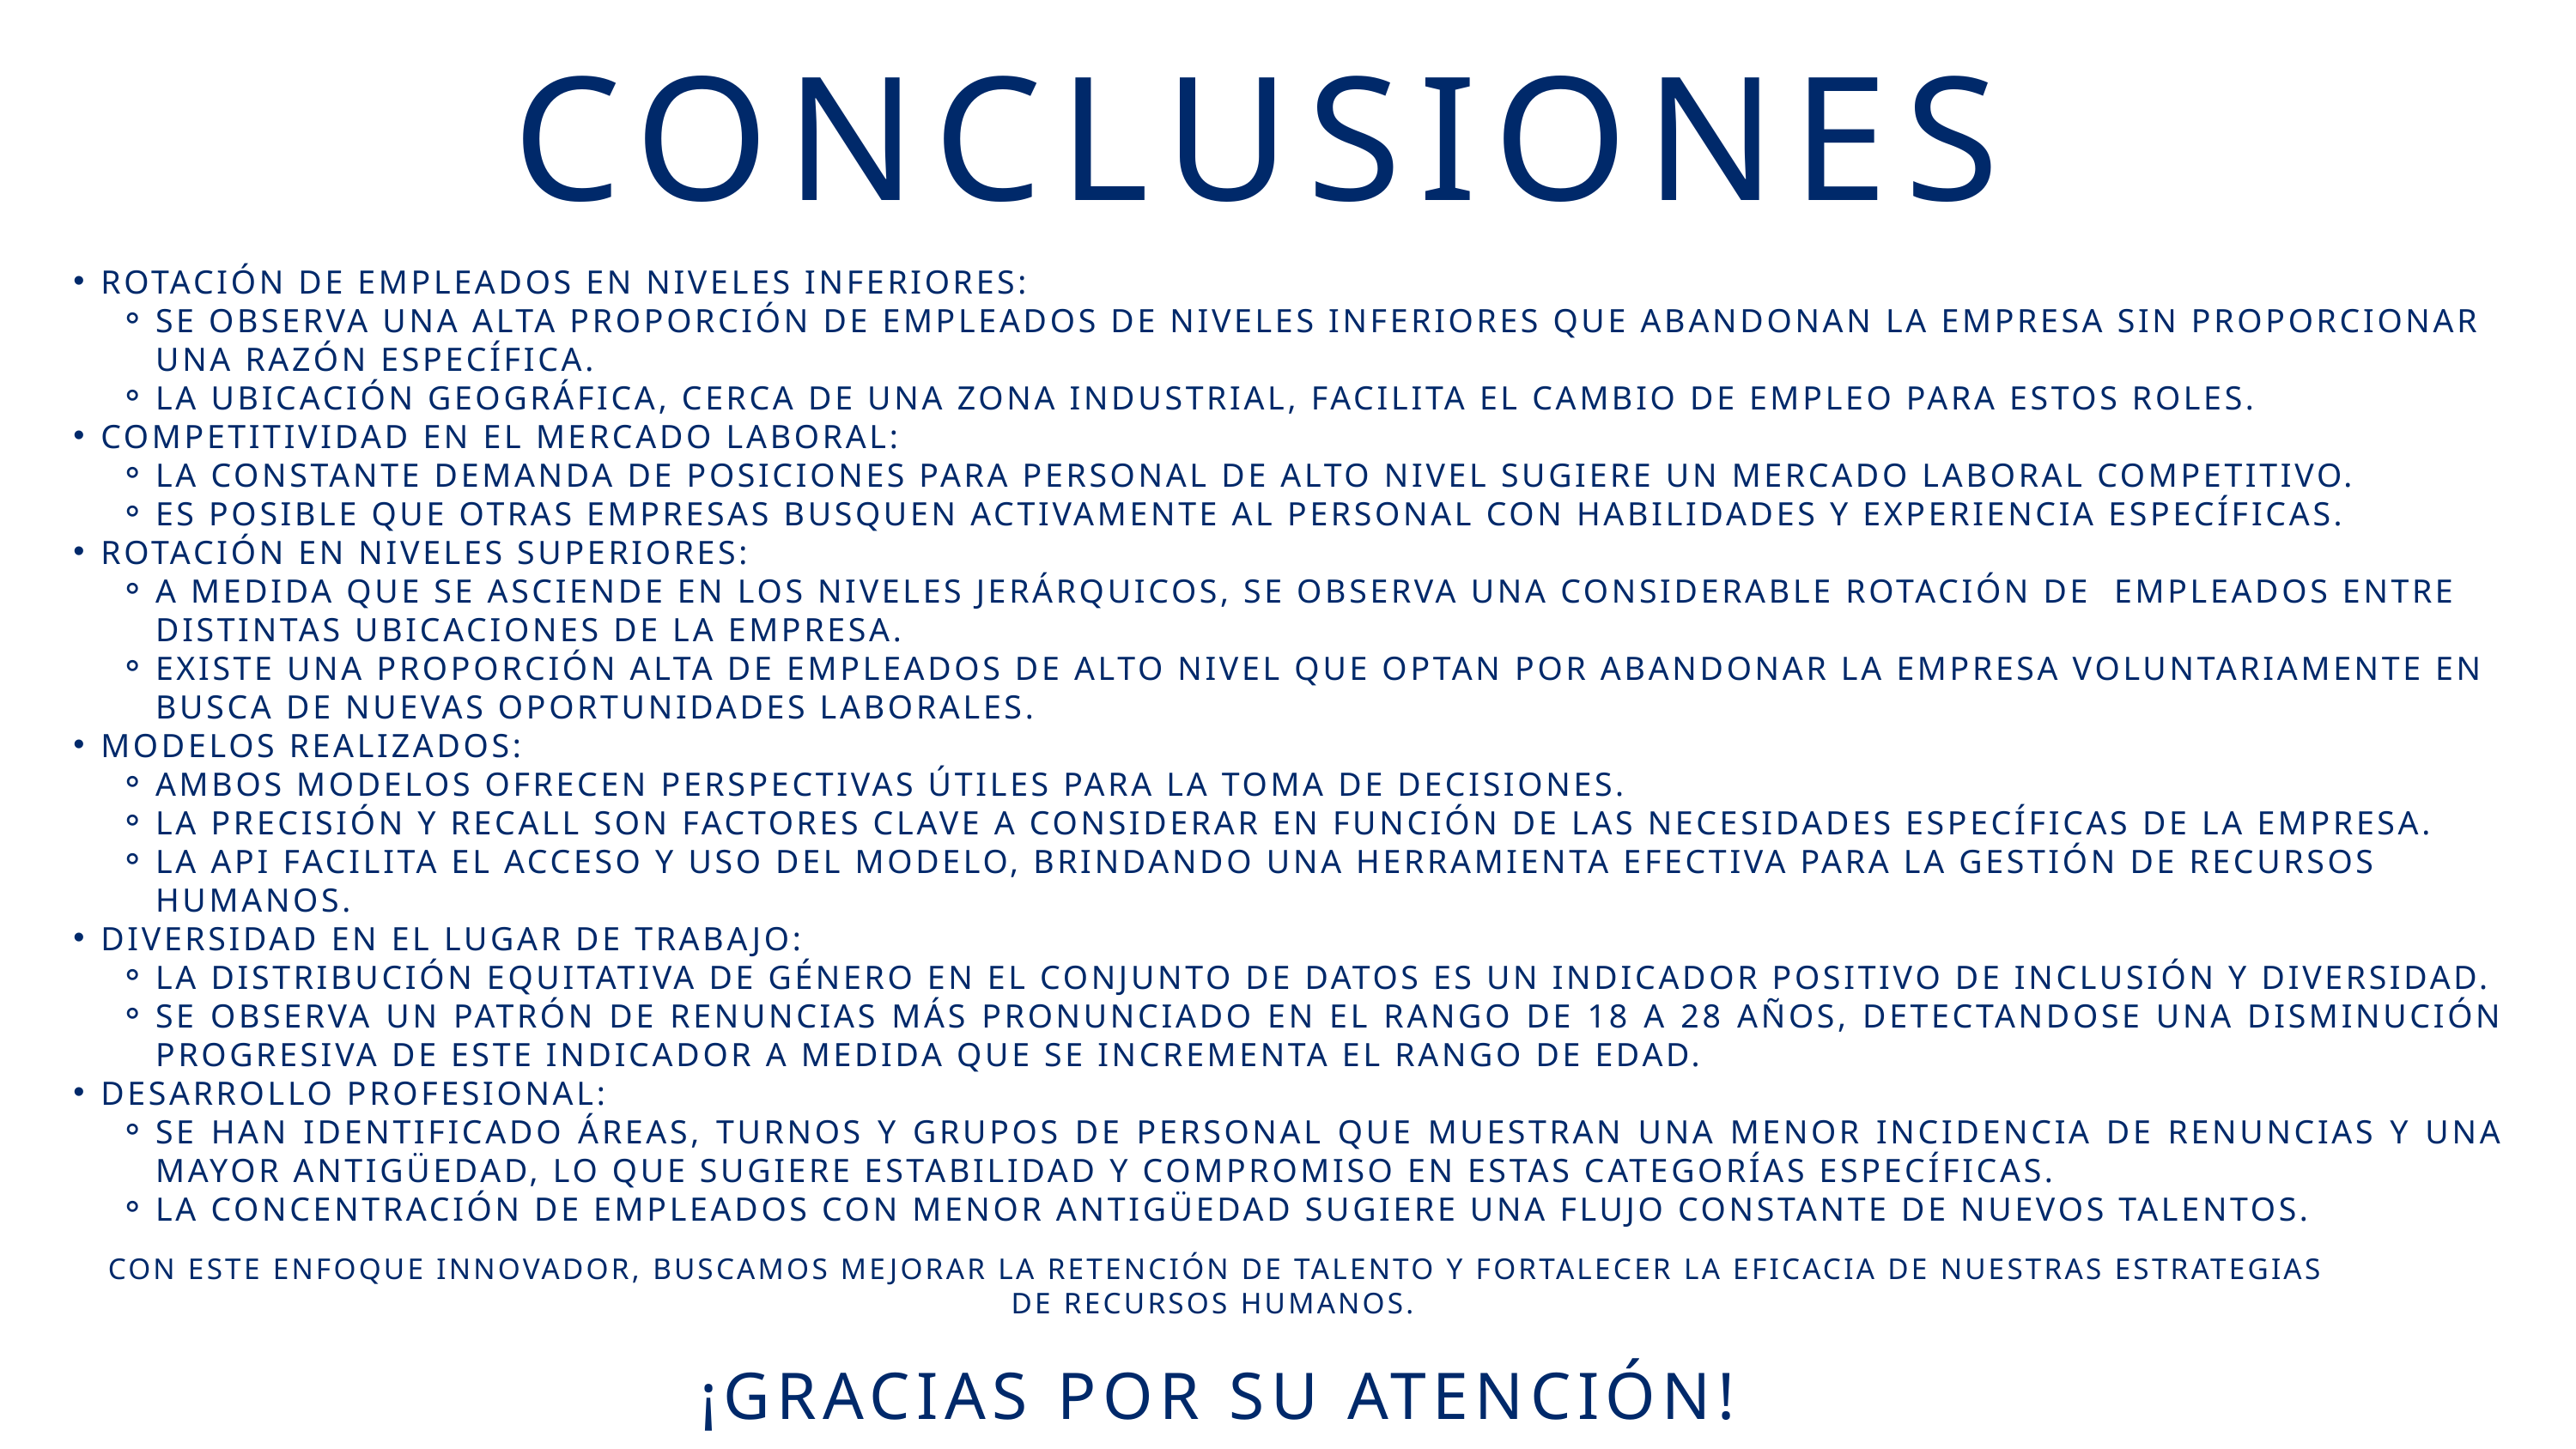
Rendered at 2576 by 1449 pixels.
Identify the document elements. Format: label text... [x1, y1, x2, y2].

text_box CON ESTE ENFOQUE INNOVADOR, BUSCAMOS MEJORAR LA RETENCIÓN DE TALENTO Y FORTALECER LA EFICACIA DE NUESTRAS ESTRATEGIAS DE RECURSOS HUMANOS. [97, 1251, 2340, 1355]
text_box CONCLUSIONES [182, 28, 2394, 235]
text_box ROTACIÓN DE EMPLEADOS EN NIVELES INFERIORES: SE OBSERVA UNA ALTA PROPORCIÓN DE EMPLEADOS DE NIVELES INFERIORES QUE ABANDONAN LA EMPRESA SIN PROPORCIONAR UNA RAZÓN ESPECÍFICA. LA UBICACIÓN GEOGRÁFICA, CERCA DE UNA ZONA INDUSTRIAL, FACILITA EL CAMBIO DE EMPLEO PARA ESTOS ROLES. COMPETITIVIDAD EN EL MERCADO LABORAL: LA CONSTANTE DEMANDA DE POSICIONES PARA PERSONAL DE ALTO NIVEL SUGIERE UN MERCADO LABORAL COMPETITIVO. ES POSIBLE QUE OTRAS EMPRESAS BUSQUEN ACTIVAMENTE AL PERSONAL CON HABILIDADES Y EXPERIENCIA ESPECÍFICAS. ROTACIÓN EN NIVELES SUPERIORES: A MEDIDA QUE SE ASCIENDE EN LOS NIVELES JERÁRQUICOS, SE OBSERVA UNA CONSIDERABLE ROTACIÓN DE EMPLEADOS ENTRE DISTINTAS UBICACIONES DE LA EMPRESA. EXISTE UNA PROPORCIÓN ALTA DE EMPLEADOS DE ALTO NIVEL QUE OPTAN POR ABANDONAR LA EMPRESA VOLUNTARIAMENTE EN BUSCA DE NUEVAS OPORTUNIDADES LABORALES. MODELOS REALIZADOS: AMBOS MODELOS OFRECEN PERSPECTIVAS ÚTILES PARA LA TOMA DE DECISIONES. LA PRECISIÓN Y RECALL SON FACTORES CLAVE A CONSIDERAR EN FUNCIÓN DE LAS NECESIDADES ESPECÍFICAS DE LA EMPRESA. LA API FACILITA EL ACCESO Y USO DEL MODELO, BRINDANDO UNA HERRAMIENTA EFECTIVA PARA LA GESTIÓN DE RECURSOS HUMANOS. DIVERSIDAD EN EL LUGAR DE TRABAJO: LA DISTRIBUCIÓN EQUITATIVA DE GÉNERO EN EL CONJUNTO DE DATOS ES UN INDICADOR POSITIVO DE INCLUSIÓN Y DIVERSIDAD. SE OBSERVA UN PATRÓN DE RENUNCIAS MÁS PRONUNCIADO EN EL RANGO DE 18 A 28 AÑOS, DETECTANDOSE UNA DISMINUCIÓN PROGRESIVA DE ESTE INDICADOR A MEDIDA QUE SE INCREMENTA EL RANGO DE EDAD. DESARROLLO PROFESIONAL: SE HAN IDENTIFICADO ÁREAS, TURNOS Y GRUPOS DE PERSONAL QUE MUESTRAN UNA MENOR INCIDENCIA DE RENUNCIAS Y UNA MAYOR ANTIGÜEDAD, LO QUE SUGIERE ESTABILIDAD Y COMPROMISO EN ESTAS CATEGORÍAS ESPECÍFICAS. LA CONCENTRACIÓN DE EMPLEADOS CON MENOR ANTIGÜEDAD SUGIERE UNA FLUJO CONSTANTE DE NUEVOS TALENTOS. [46, 261, 2507, 1449]
text_box ¡GRACIAS POR SU ATENCIÓN! [668, 1355, 1769, 1433]
